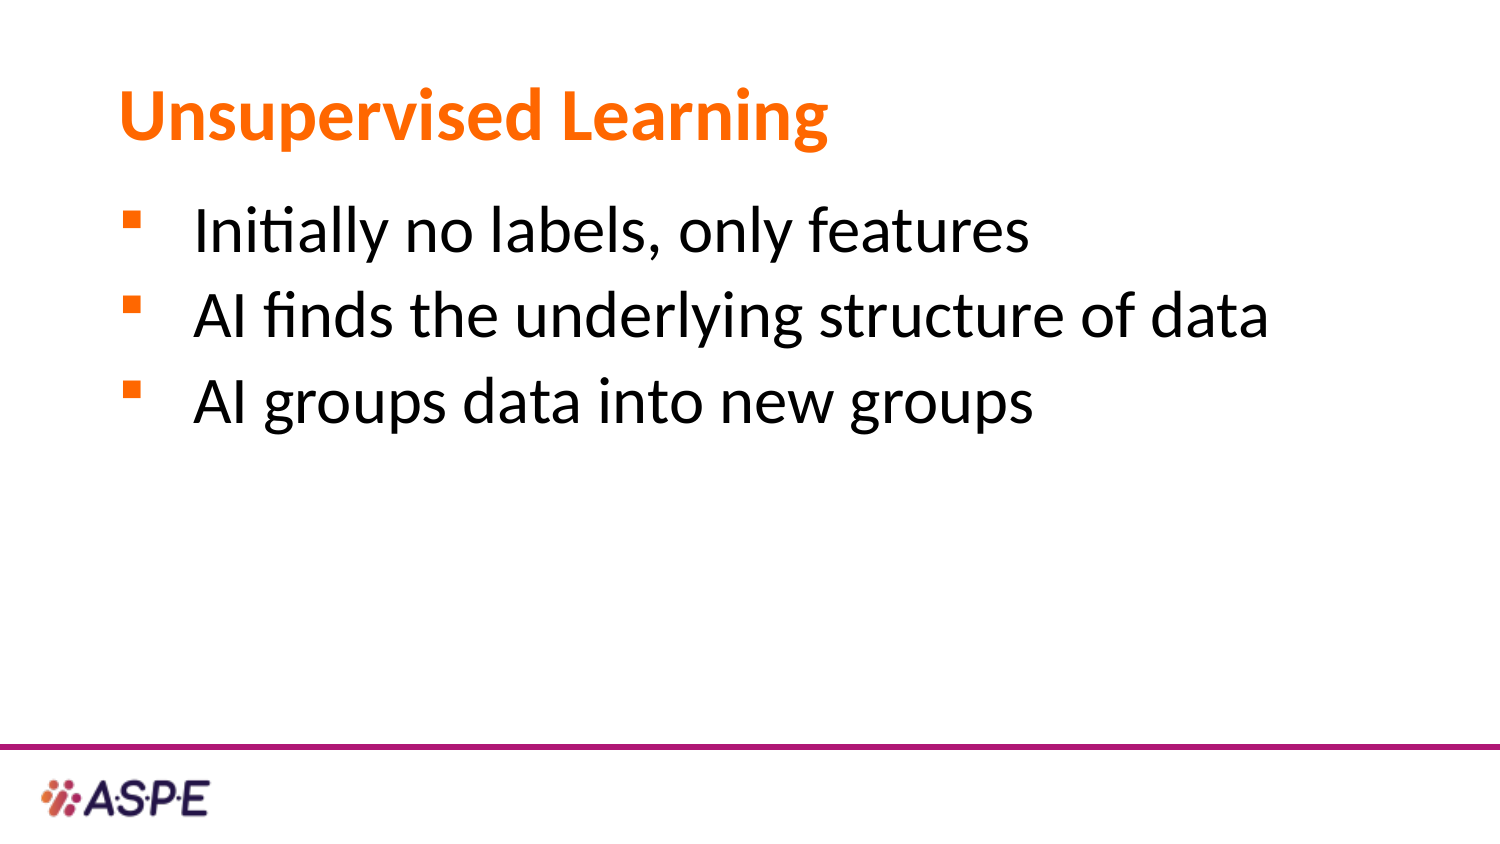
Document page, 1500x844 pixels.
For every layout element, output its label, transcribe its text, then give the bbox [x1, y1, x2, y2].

list Initially no labels, only features AI finds the underlying structure of data AI groups data into new groups [103, 187, 1397, 760]
title Unsupervised Learning [103, 44, 1397, 187]
picture [37, 776, 213, 822]
